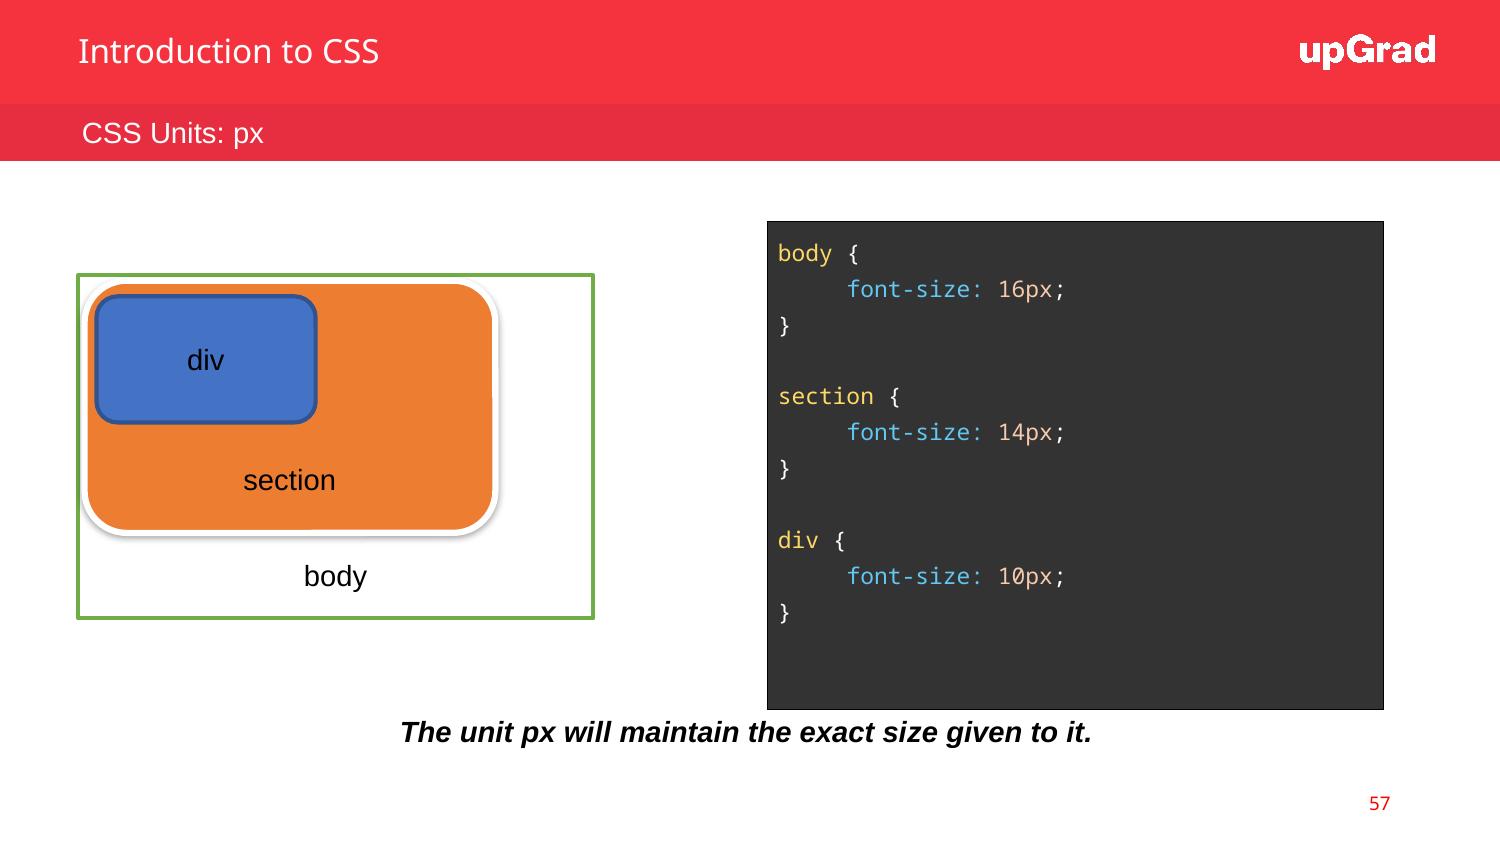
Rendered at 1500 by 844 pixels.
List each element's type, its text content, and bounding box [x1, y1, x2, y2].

slide_number 57 [1068, 782, 1406, 828]
text_box [78, 275, 594, 619]
text_box Introduction to CSS [63, 20, 768, 87]
table_header body { font-size: 16px; } section { font-size: 14px; } div { font-size: 10px; } [768, 222, 1383, 709]
text_box [84, 280, 496, 533]
text_box CSS Units: px [66, 107, 704, 158]
text_box section [228, 453, 352, 505]
text_box body [288, 550, 383, 601]
text_box div [172, 334, 240, 385]
text_box The unit px will maintain the exact size given to it. [384, 706, 1115, 757]
text_box [96, 296, 316, 423]
text_box [0, 104, 1500, 161]
picture [1300, 34, 1435, 70]
